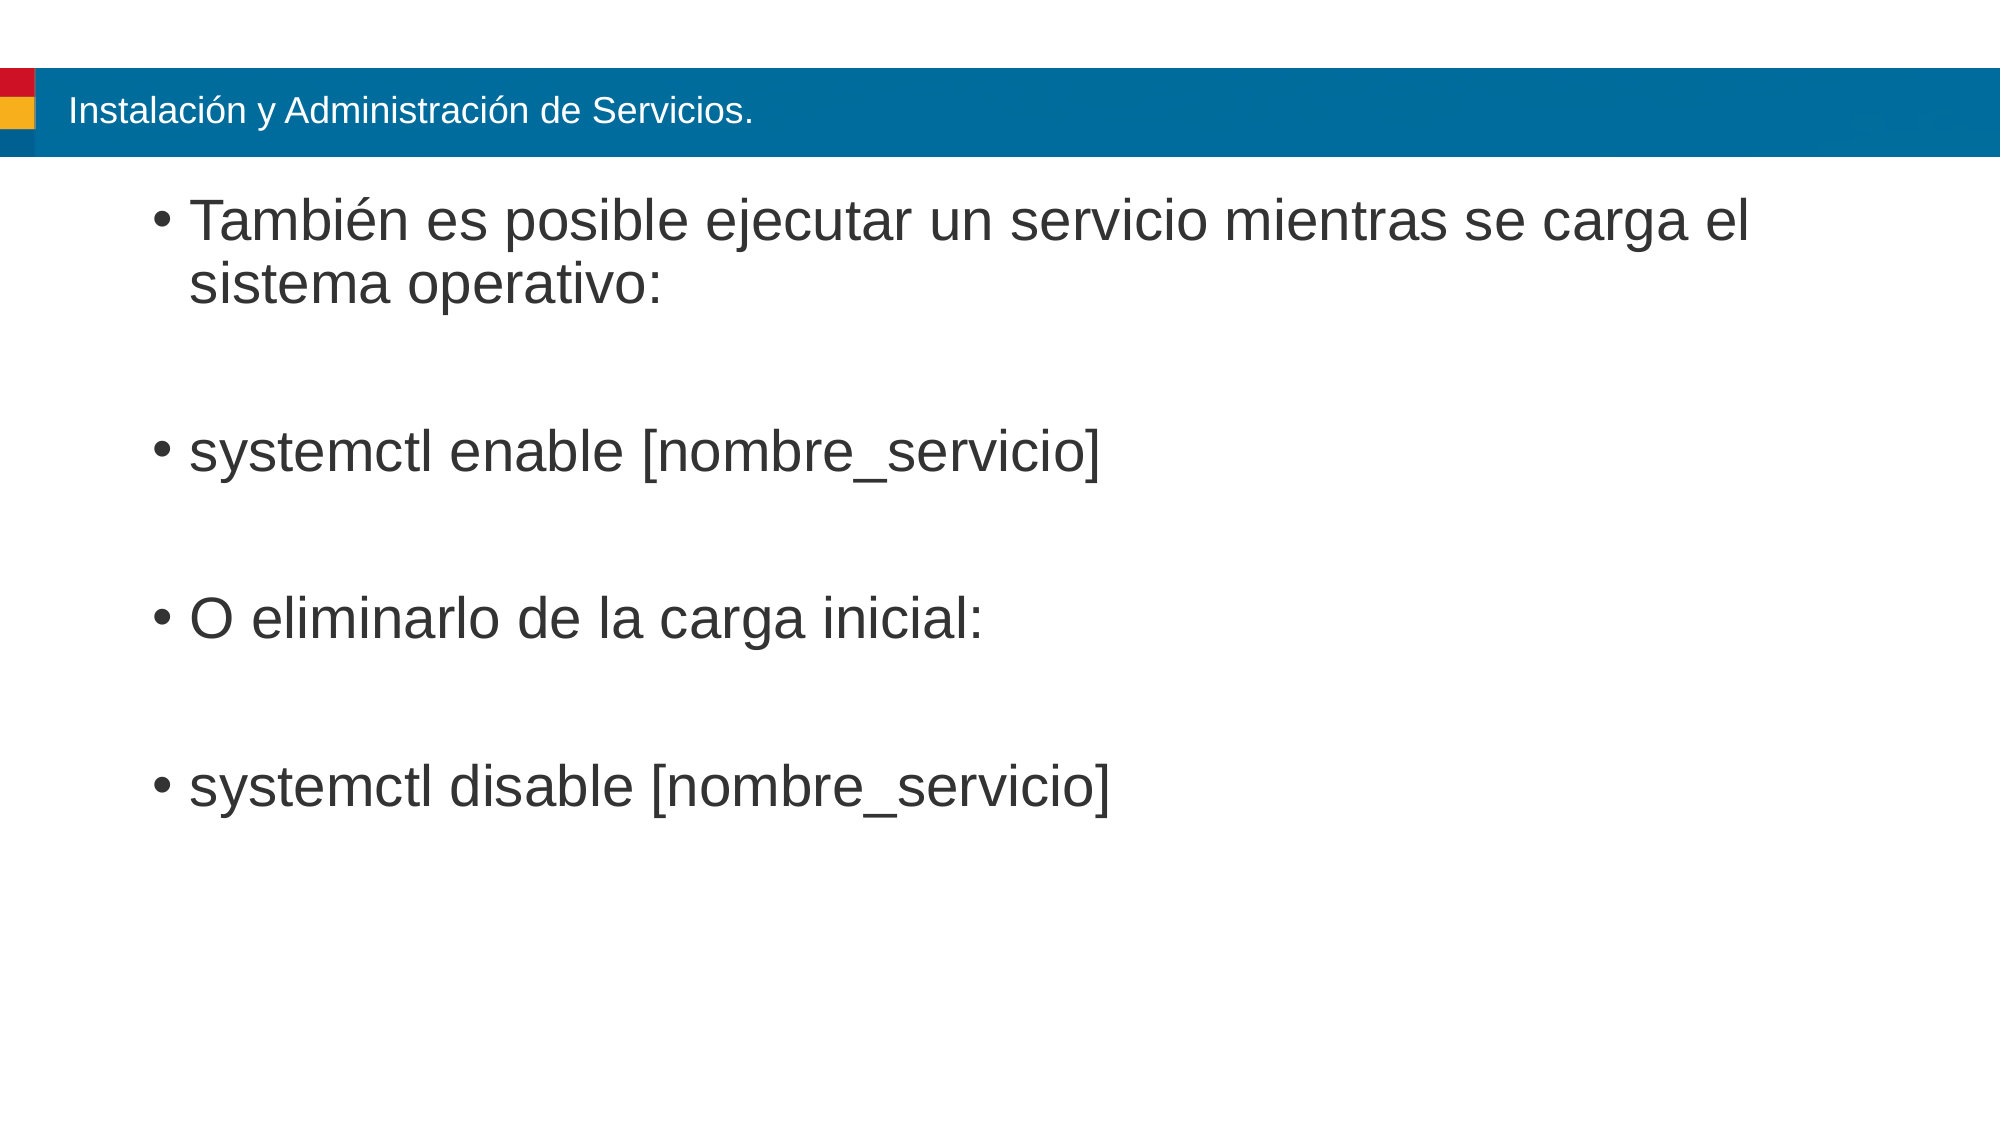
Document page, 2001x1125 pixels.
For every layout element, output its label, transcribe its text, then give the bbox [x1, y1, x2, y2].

list También es posible ejecutar un servicio mientras se carga el sistema operativo: systemctl enable [nombre_servicio] O eliminarlo de la carga inicial: systemctl disable [nombre_servicio] [137, 182, 1863, 1014]
title Instalación y Administración de Servicios. [53, 78, 1596, 145]
picture [0, 68, 35, 129]
